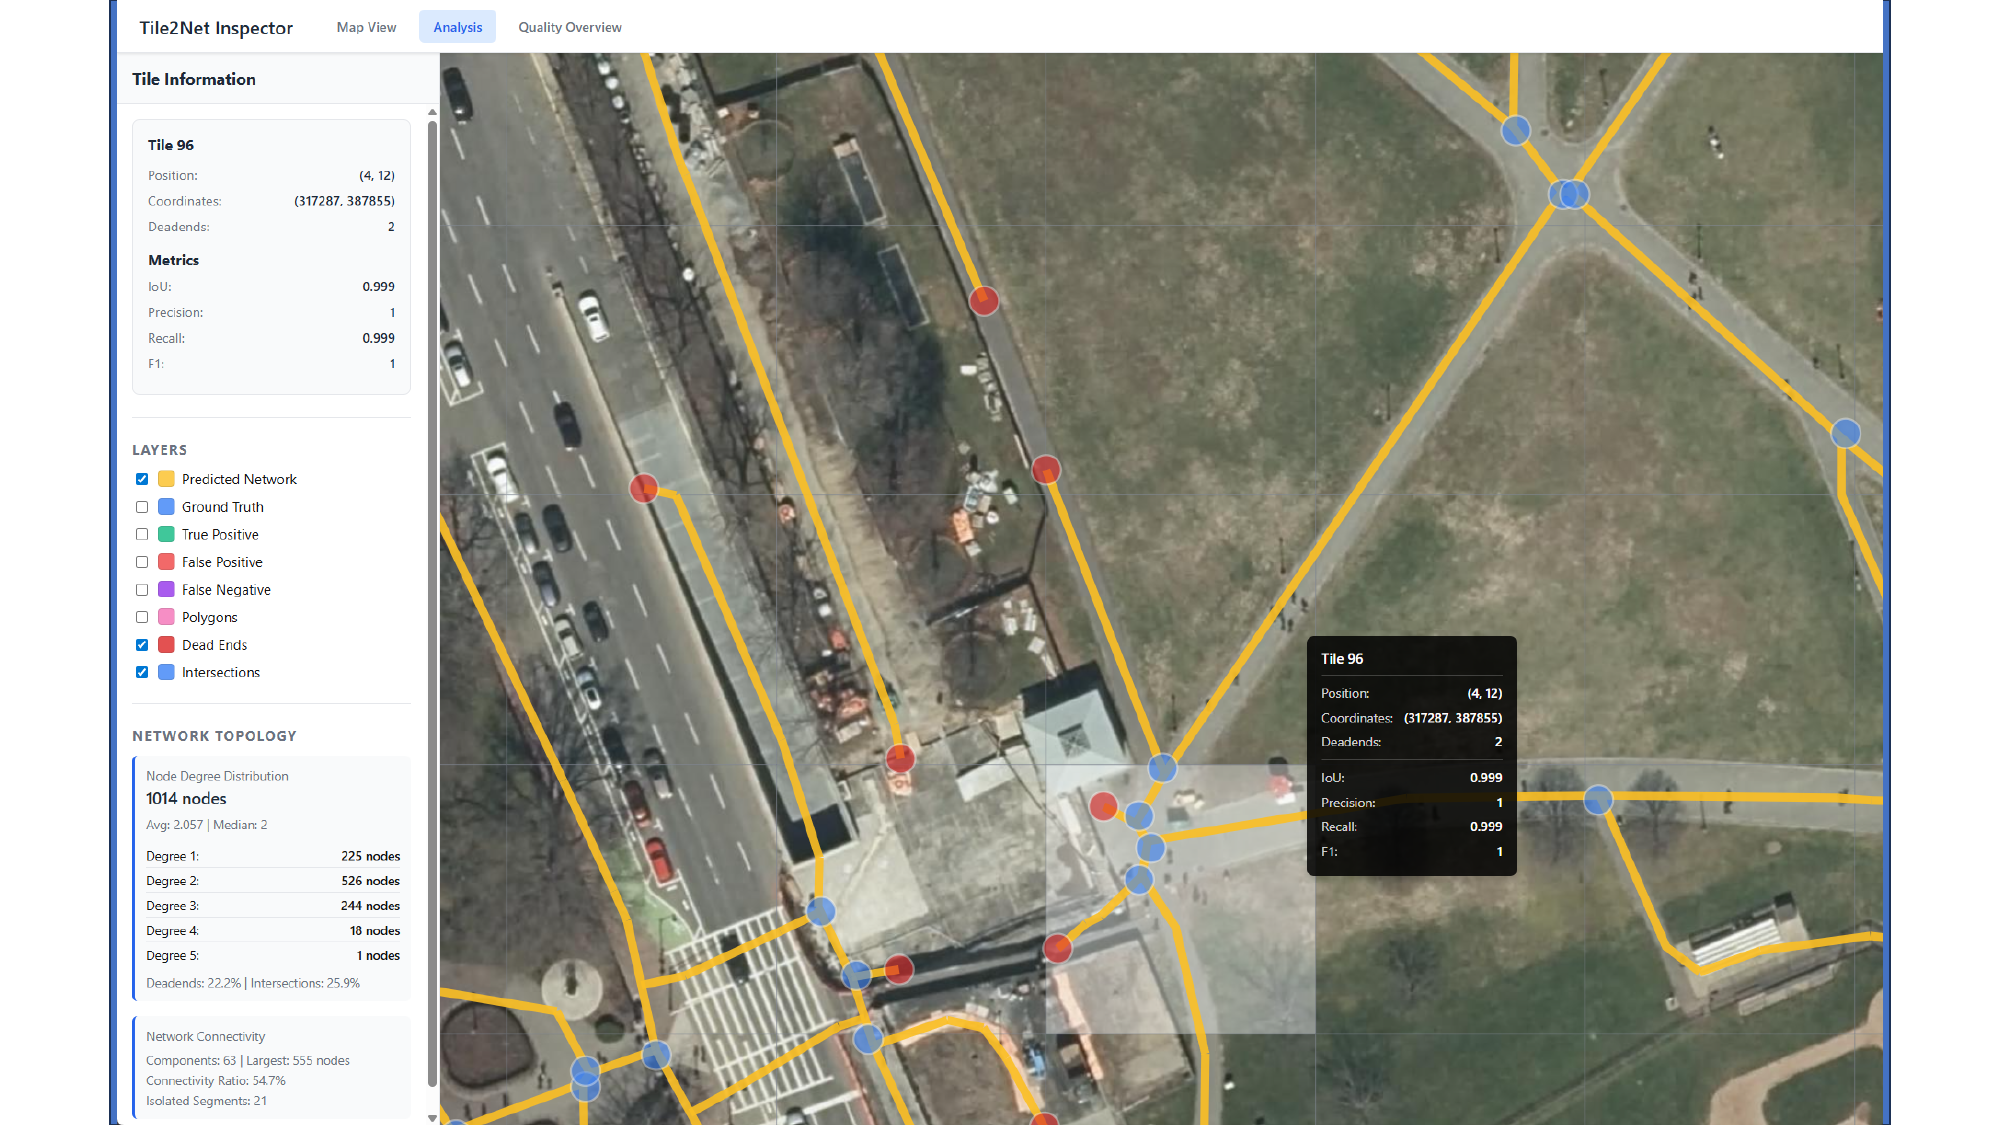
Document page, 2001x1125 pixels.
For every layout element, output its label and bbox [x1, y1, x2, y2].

text_box [109, 0, 117, 1125]
text_box [1883, 0, 1891, 1125]
picture [117, 0, 1883, 1125]
